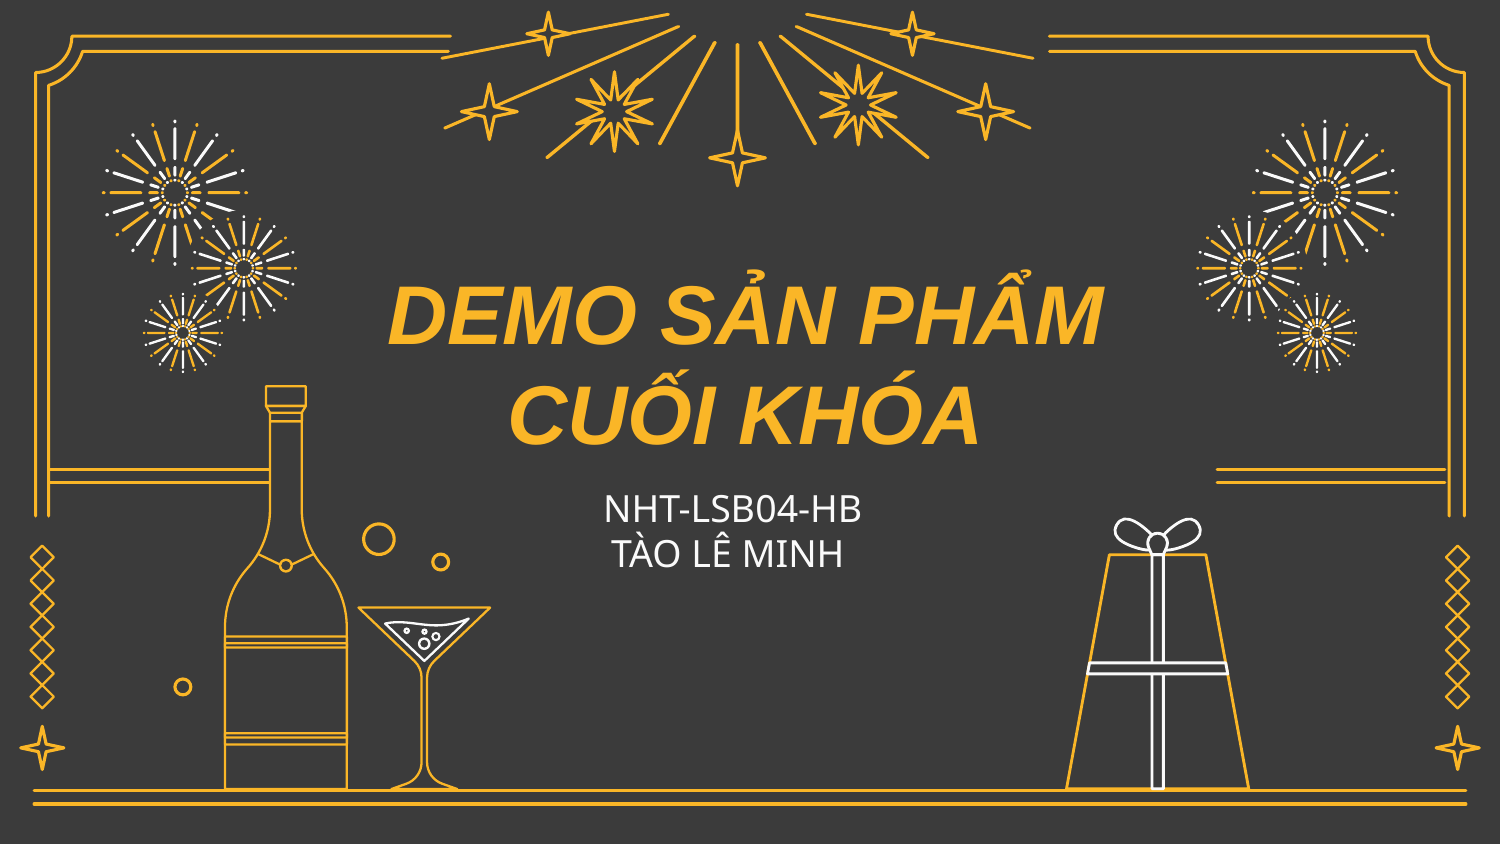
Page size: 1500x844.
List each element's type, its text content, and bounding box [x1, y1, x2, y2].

text_box [174, 678, 191, 695]
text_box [60, 78, 290, 307]
title DEMO SẢN PHẨM CUỐI KHÓA [358, 177, 1133, 476]
text_box [432, 554, 449, 570]
subtitle NHT-LSB04-HB TÀO LÊ MINH [491, 469, 974, 594]
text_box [120, 270, 246, 396]
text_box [1210, 78, 1440, 307]
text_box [441, 11, 1034, 187]
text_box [49, 469, 218, 483]
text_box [161, 185, 327, 351]
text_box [1216, 472, 1446, 480]
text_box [223, 384, 349, 791]
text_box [1166, 185, 1333, 351]
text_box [1254, 270, 1380, 396]
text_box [357, 606, 492, 791]
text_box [1064, 517, 1251, 791]
text_box [363, 523, 395, 555]
